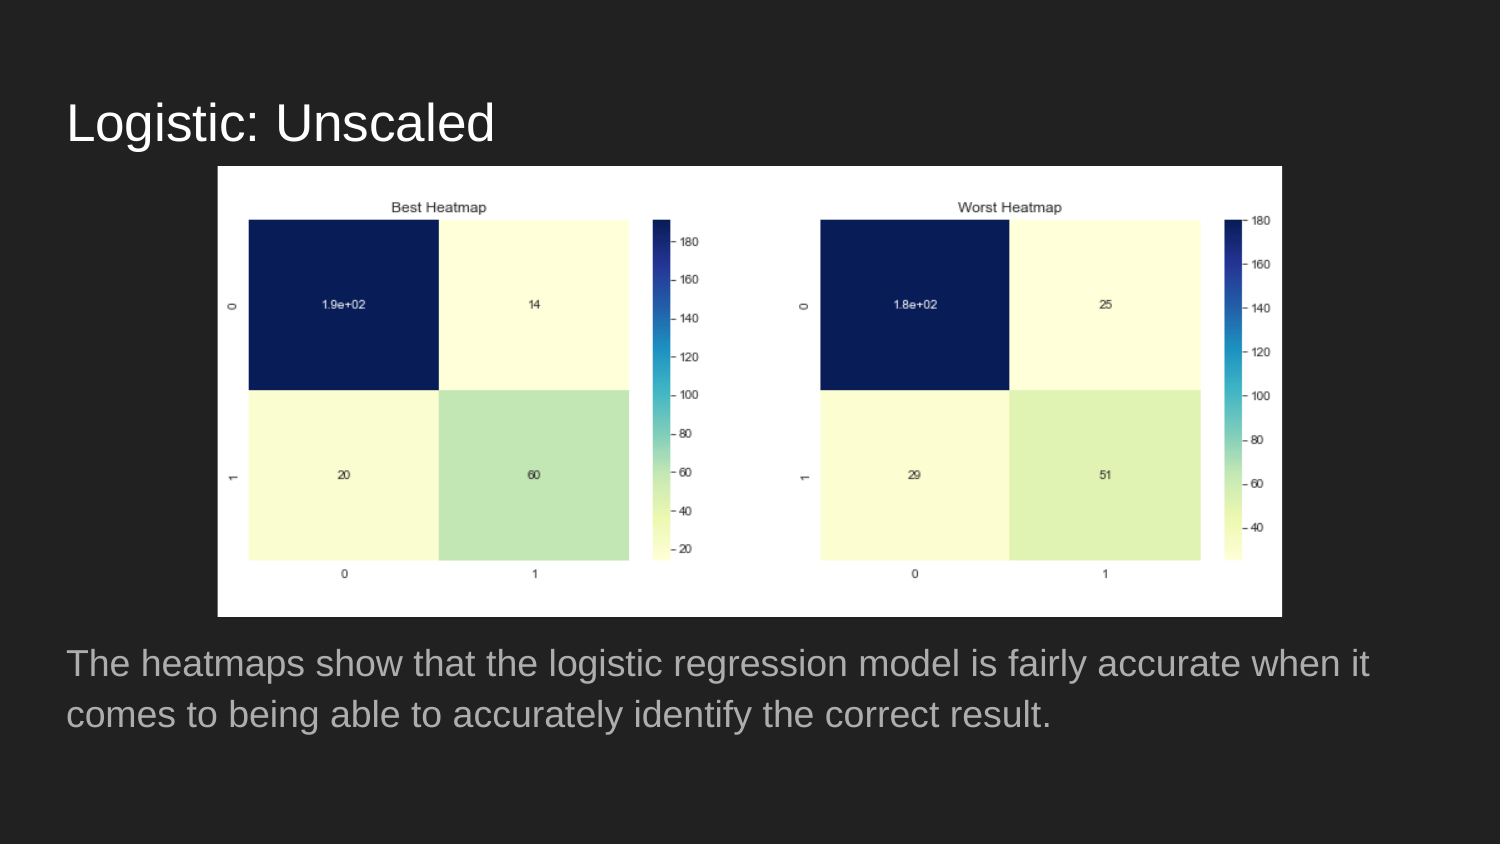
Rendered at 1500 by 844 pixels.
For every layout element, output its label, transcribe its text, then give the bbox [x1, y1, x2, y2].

title Logistic: Unscaled [51, 72, 1449, 167]
picture [217, 166, 1283, 618]
list The heatmaps show that the logistic regression model is fairly accurate when it comes to being able to accurately identify the correct result. [51, 616, 1449, 761]
